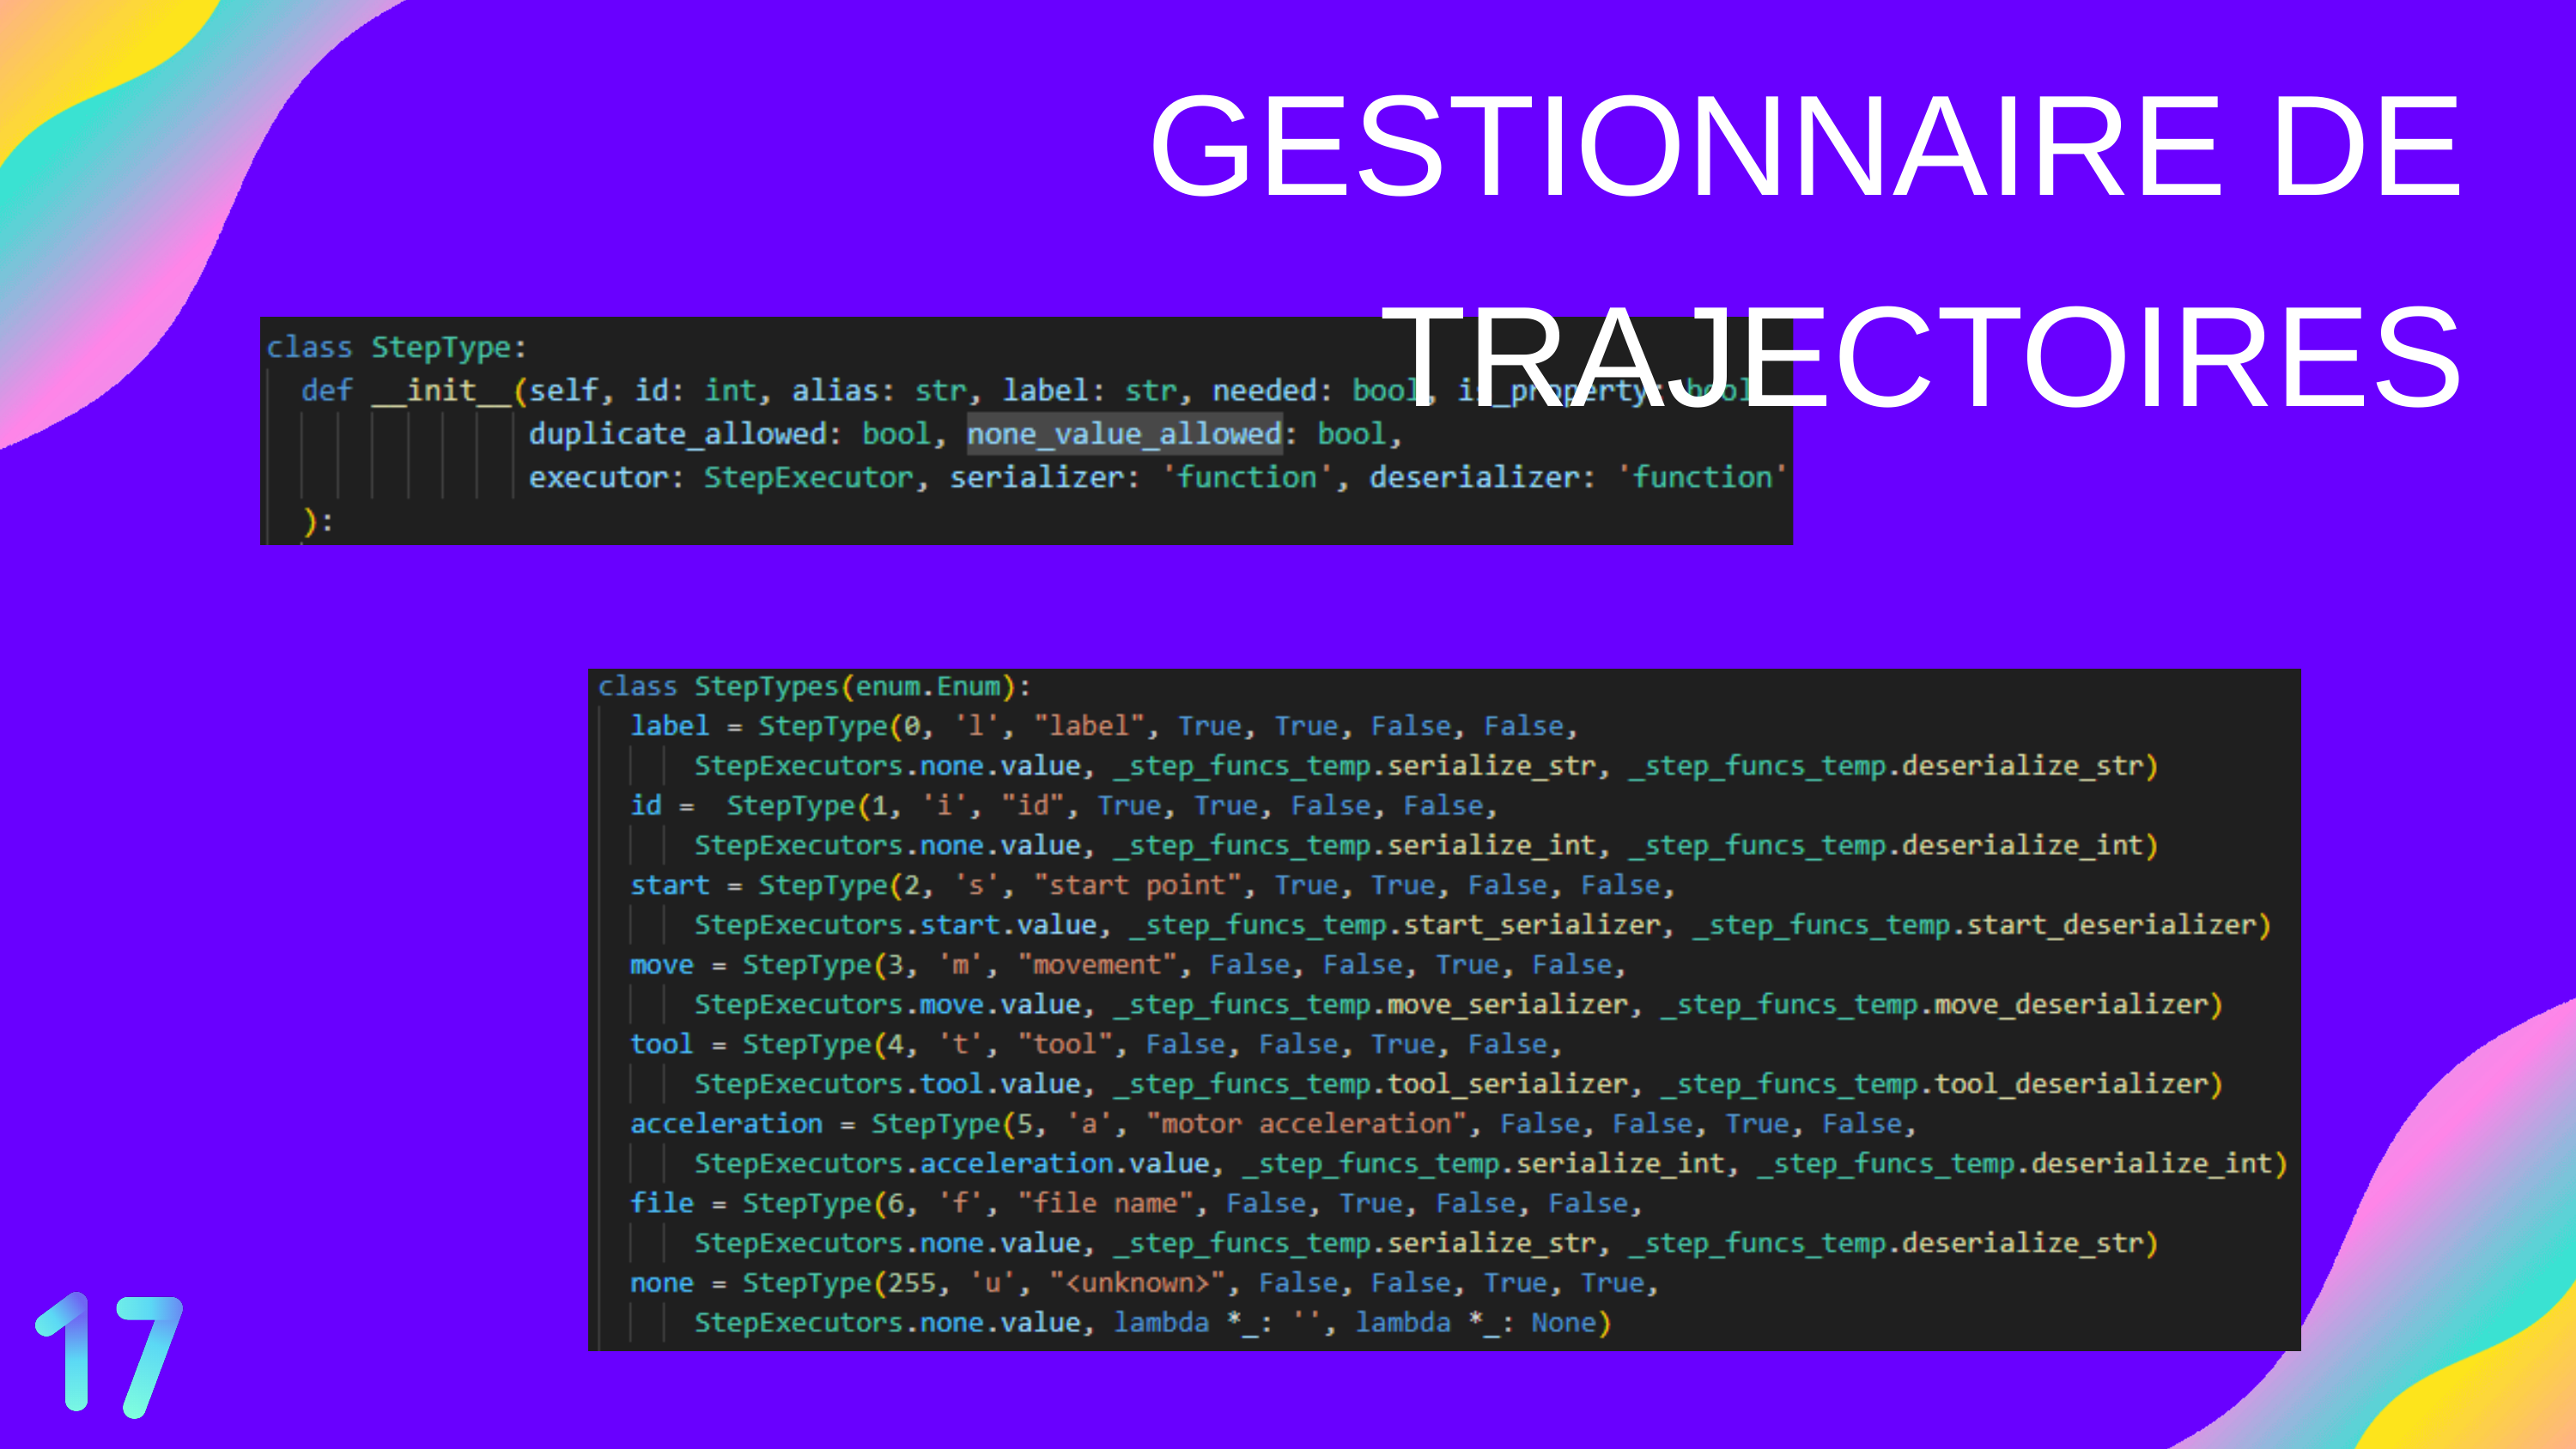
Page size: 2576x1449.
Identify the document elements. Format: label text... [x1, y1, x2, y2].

text_box [116, 1295, 185, 1419]
text_box [588, 669, 2301, 1351]
picture [0, 0, 629, 613]
text_box [33, 1290, 89, 1411]
text_box [632, 435, 1794, 545]
text_box GESTIONNAIRE DE TRAJECTOIRES [632, 12, 2468, 435]
picture [1947, 835, 2576, 1449]
